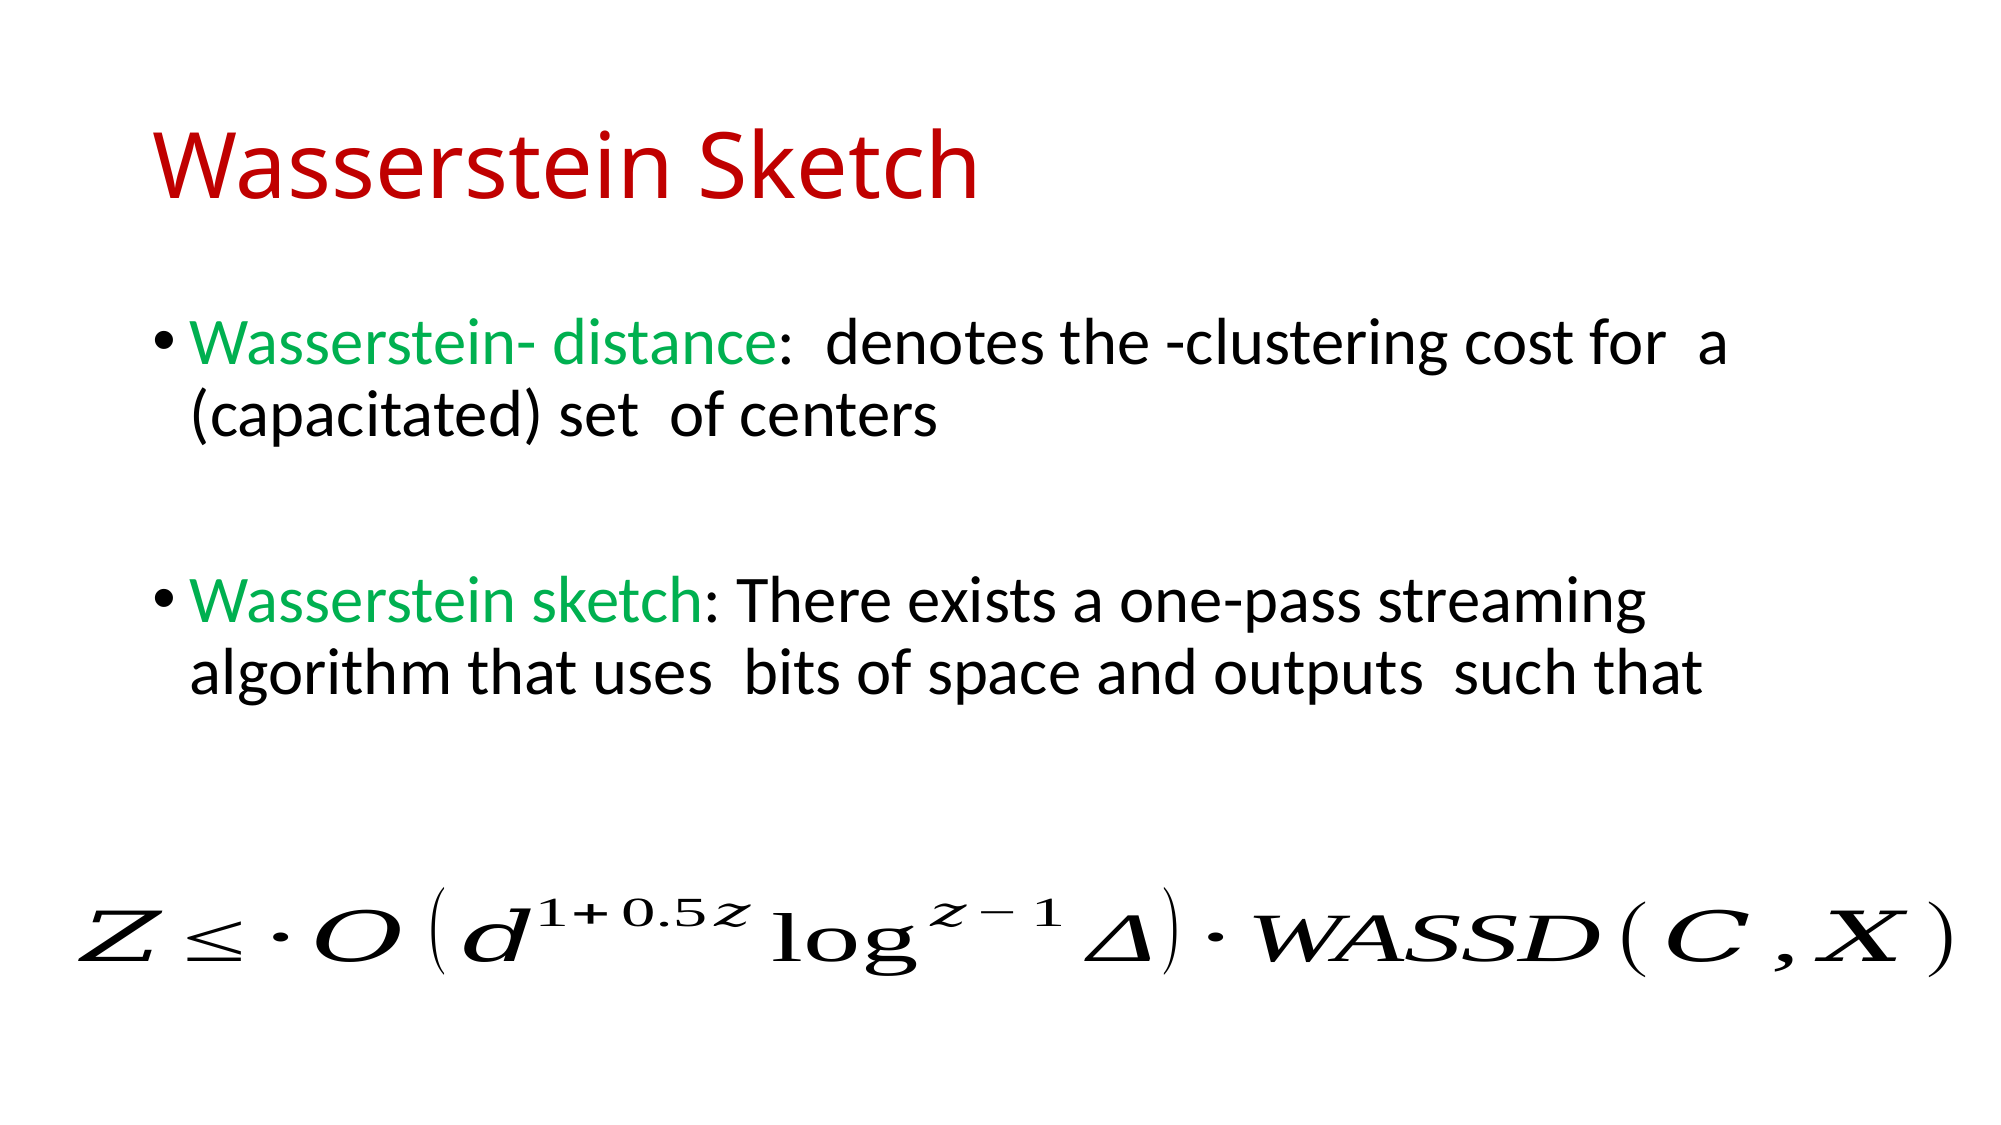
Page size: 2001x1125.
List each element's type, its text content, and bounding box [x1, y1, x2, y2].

title Wasserstein Sketch [137, 59, 1863, 278]
